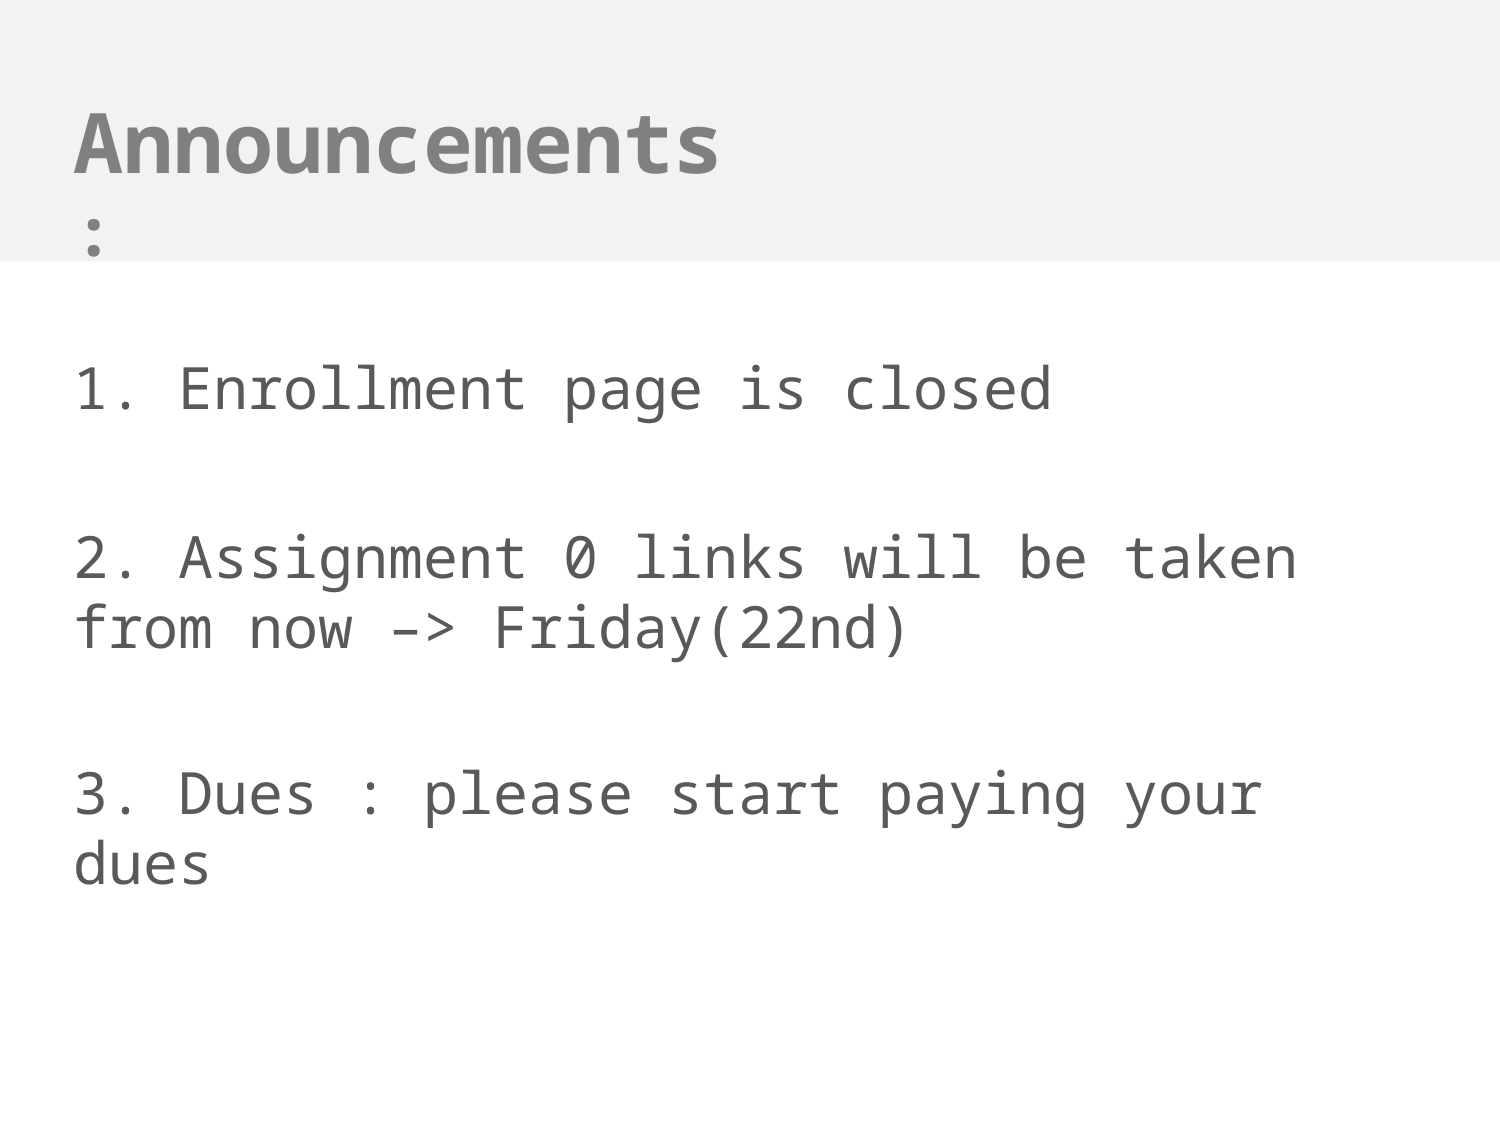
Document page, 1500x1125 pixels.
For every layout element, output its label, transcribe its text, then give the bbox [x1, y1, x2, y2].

text_box [0, 0, 1500, 263]
text_box 2. Assignment 0 links will be taken from now –> Friday(22nd) [59, 512, 1362, 668]
text_box 3. Dues : please start paying your dues [59, 748, 1362, 904]
text_box 1. Enrollment page is closed [59, 344, 1073, 429]
text_box Announcements : [59, 82, 809, 278]
